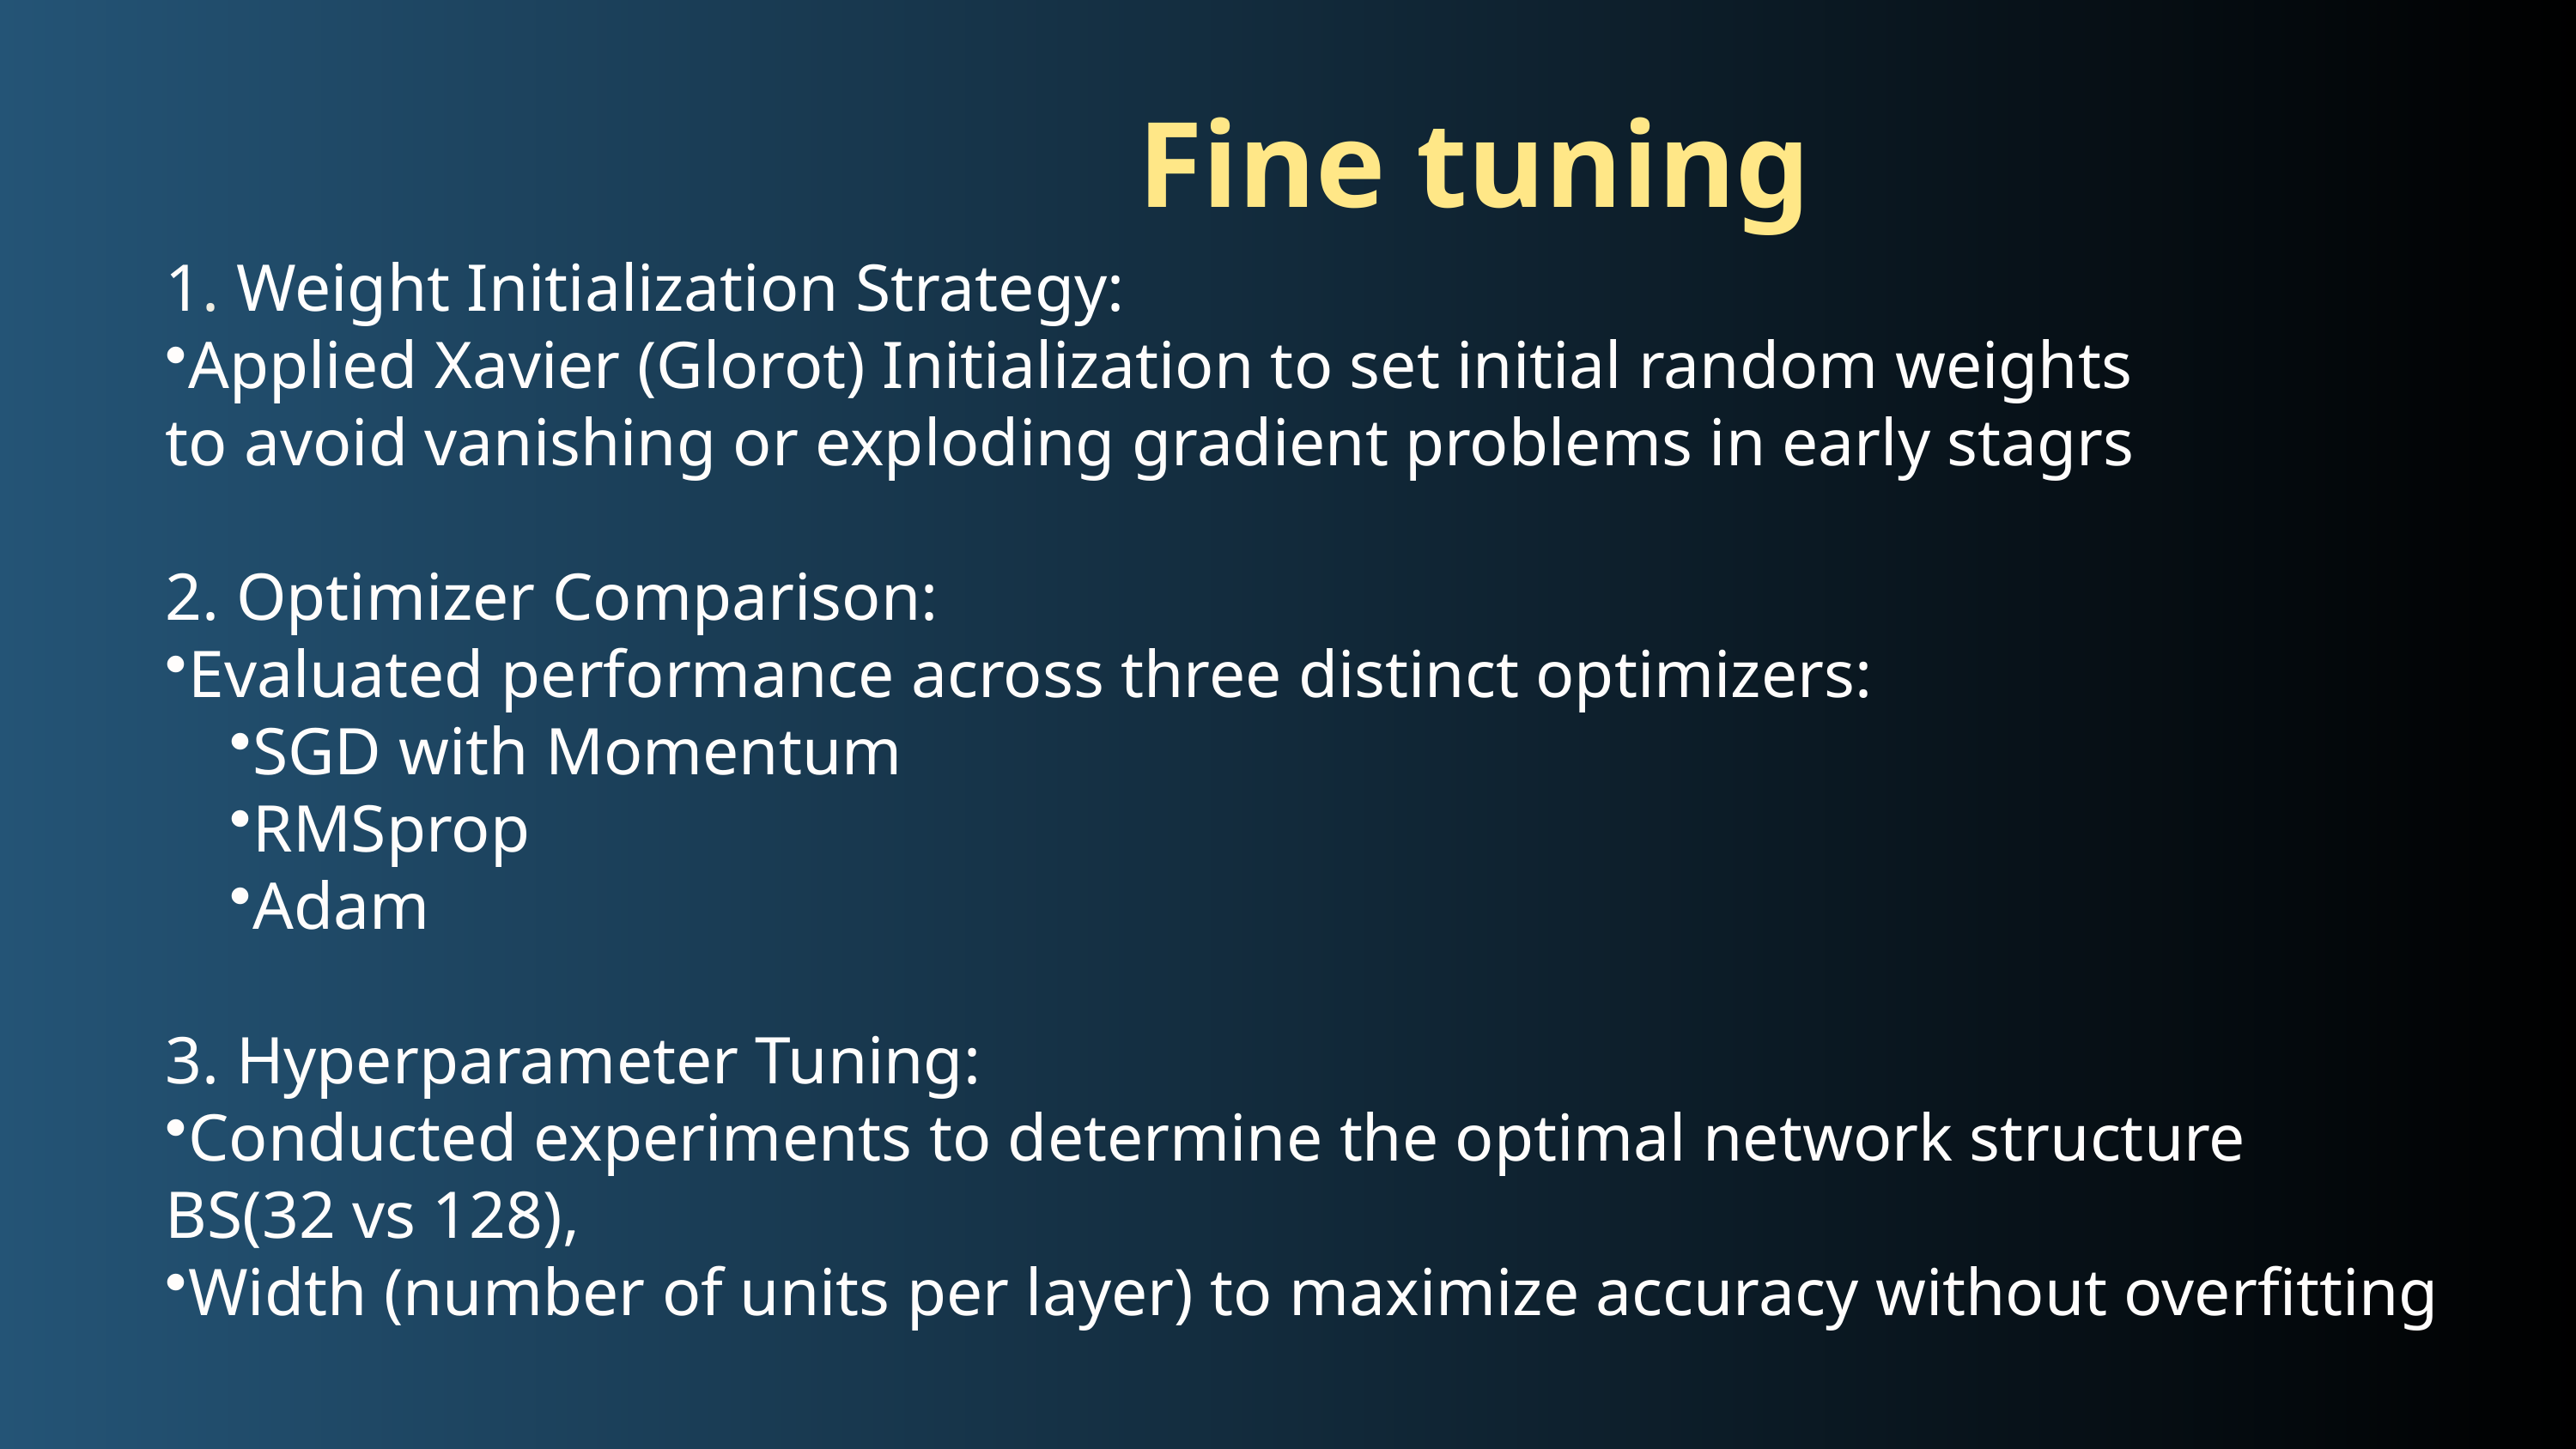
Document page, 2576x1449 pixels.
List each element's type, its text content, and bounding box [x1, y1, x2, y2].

text_box Fine tuning [1137, 15, 2576, 231]
text_box 1. Weight Initialization Strategy: Applied Xavier (Glorot) Initialization to set initial random weights to avoid vanishing or exploding gradient problems in early stagrs 2. Optimizer Comparison: Evaluated performance across three distinct optimizers: SGD with Momentum RMSprop Adam 3. Hyperparameter Tuning: Conducted experiments to determine the optimal network structure BS(32 vs 128), Width (number of units per layer) to maximize accuracy without overfitting [152, 239, 2453, 1373]
